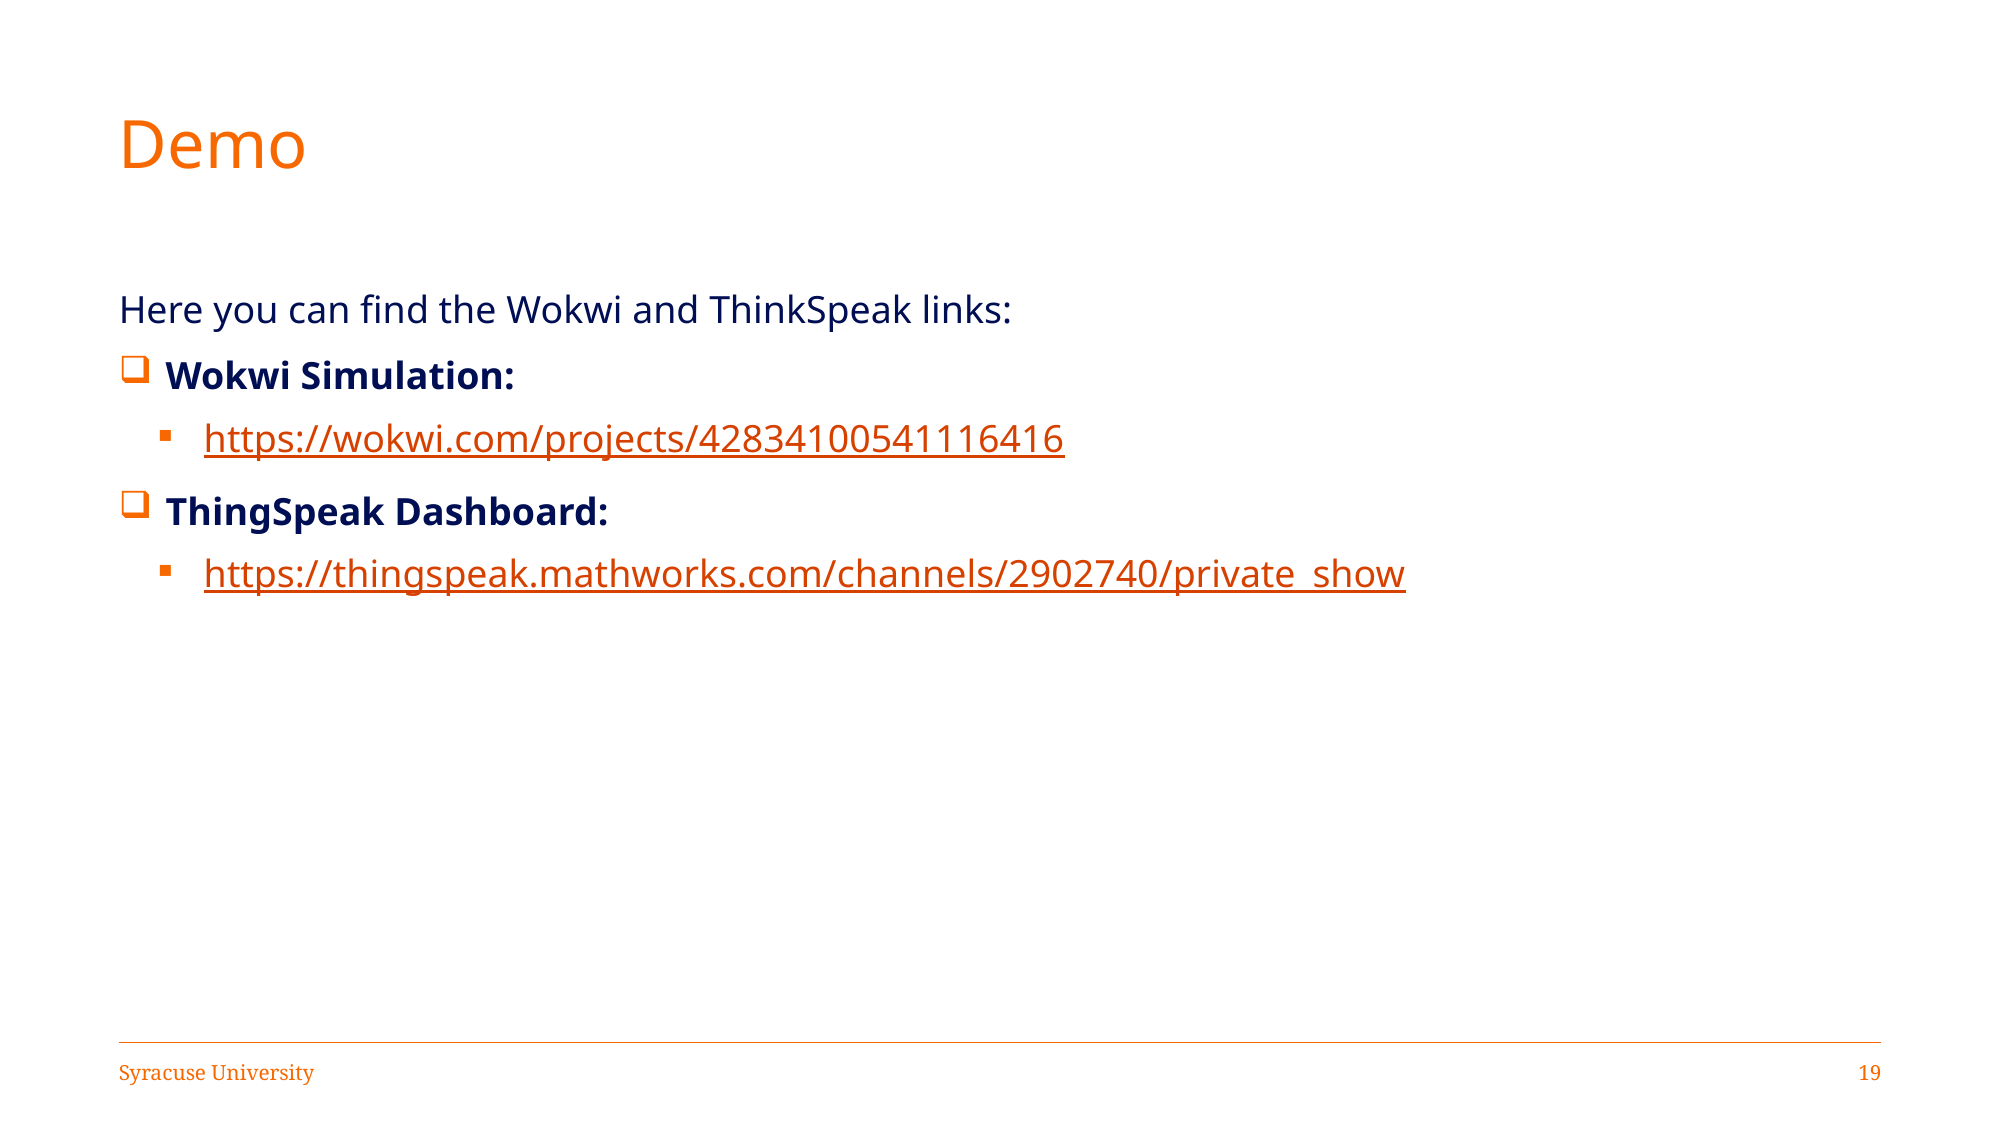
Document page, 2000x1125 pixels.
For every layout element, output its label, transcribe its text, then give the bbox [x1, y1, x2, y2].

title Demo [118, 110, 1882, 173]
list Here you can find the Wokwi and ThinkSpeak links: Wokwi Simulation: https://wokwi.com/projects/42834100541116416 ThingSpeak Dashboard: https://thingspeak.mathworks.com/channels/2902740/private_show [118, 276, 1882, 982]
